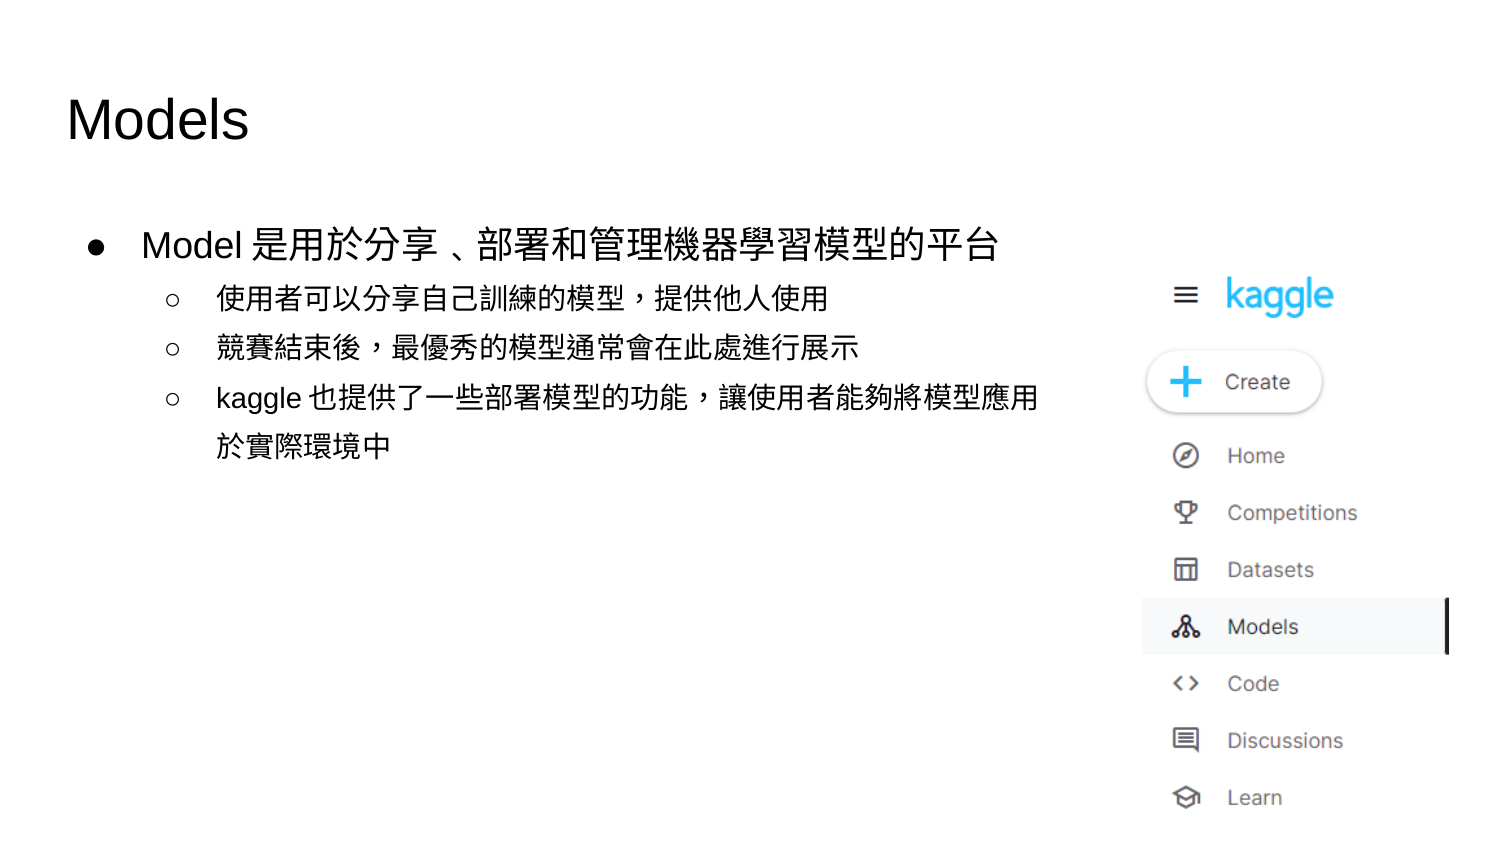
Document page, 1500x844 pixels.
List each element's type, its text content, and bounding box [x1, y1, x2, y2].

picture [1142, 256, 1450, 818]
title Models [51, 72, 1449, 167]
list Model是用於分享﹑部署和管理機器學習模型的平台 使用者可以分享自己訓練的模型，提供他人使用 競賽結束後，最優秀的模型通常會在此處進行展示 kaggle也提供了一些部署模型的功能，讓使用者能夠將模型應用 於實際環境中 [51, 189, 1449, 750]
